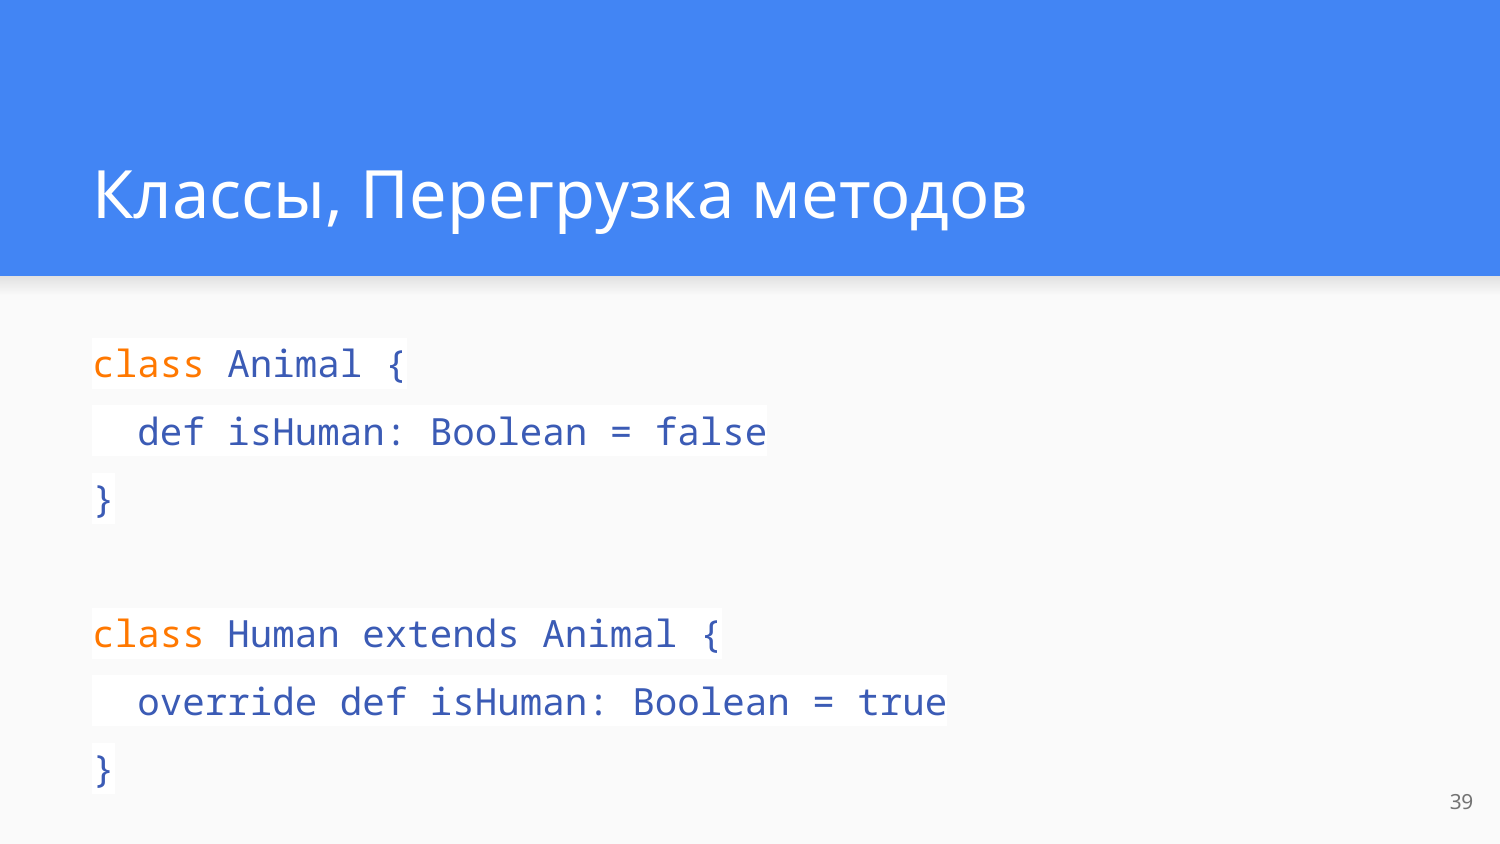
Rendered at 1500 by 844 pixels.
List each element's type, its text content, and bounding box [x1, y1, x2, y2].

list class Animal { def isHuman: Boolean = false } class Human extends Animal { override def isHuman: Boolean = true } [77, 303, 1427, 760]
slide_number 39 [1398, 770, 1489, 835]
title Классы, Перегрузка методов [77, 121, 1427, 248]
